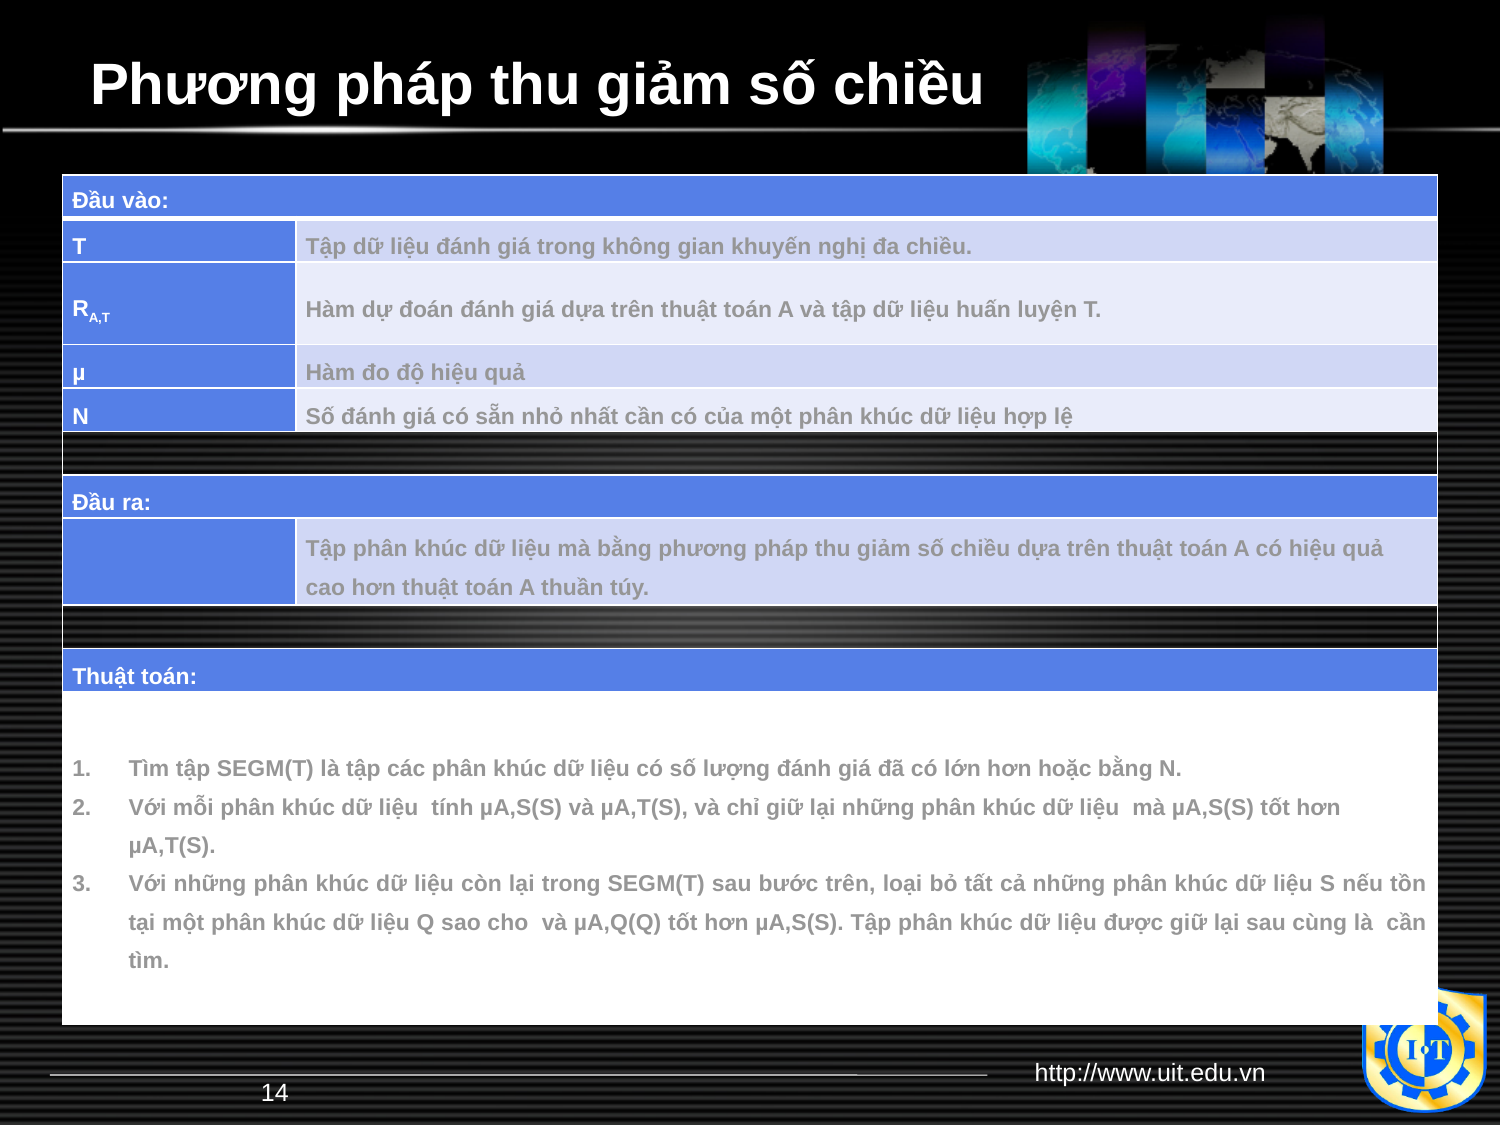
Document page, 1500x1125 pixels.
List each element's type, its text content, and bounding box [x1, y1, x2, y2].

title Phương pháp thu giảm số chiều [75, 43, 1269, 119]
slide_number 14 [245, 1068, 459, 1109]
picture [0, 0, 1500, 1125]
footer http://www.uit.edu.vn [987, 1049, 1282, 1100]
